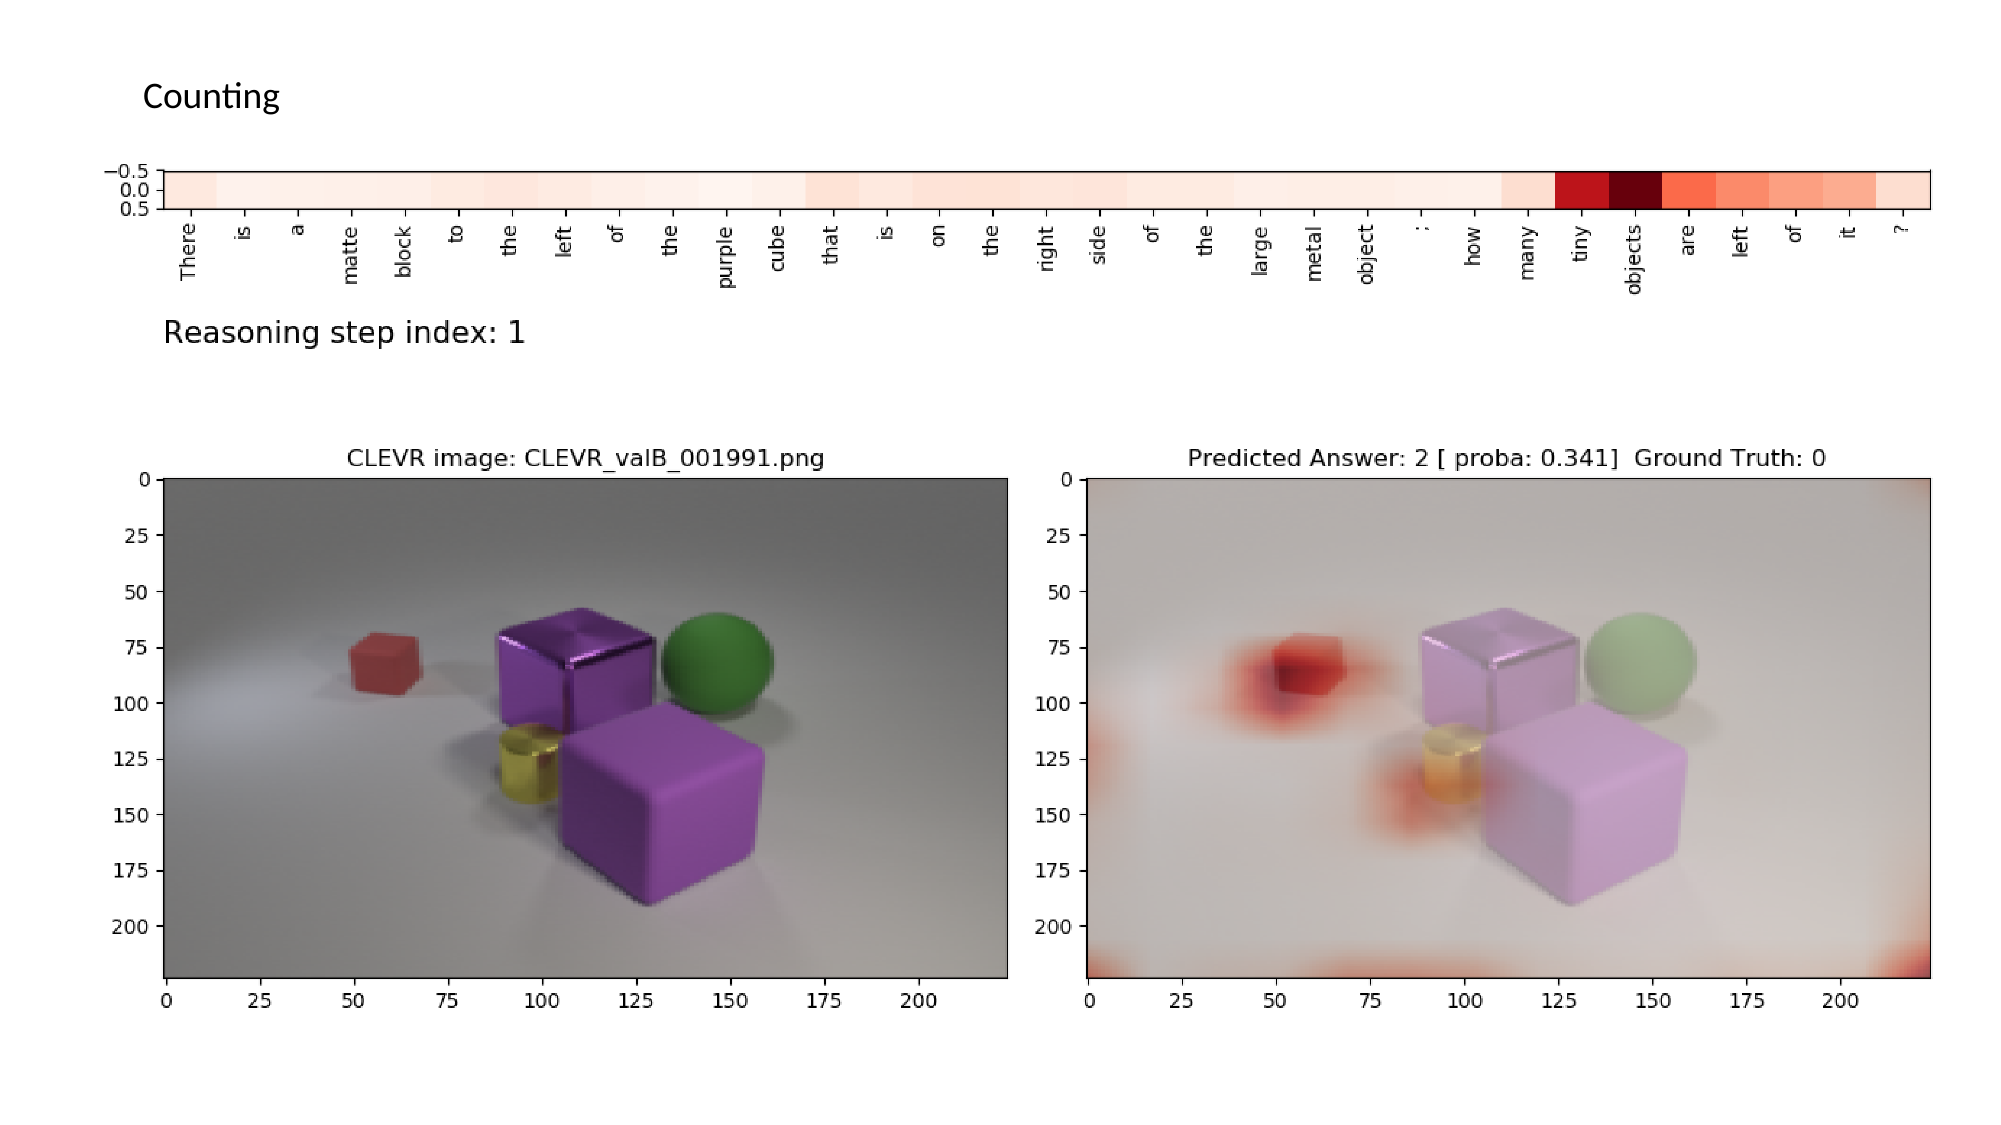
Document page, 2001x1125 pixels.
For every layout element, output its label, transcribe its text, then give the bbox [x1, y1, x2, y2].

text_box Counting [128, 63, 296, 124]
picture [86, 146, 1944, 1019]
